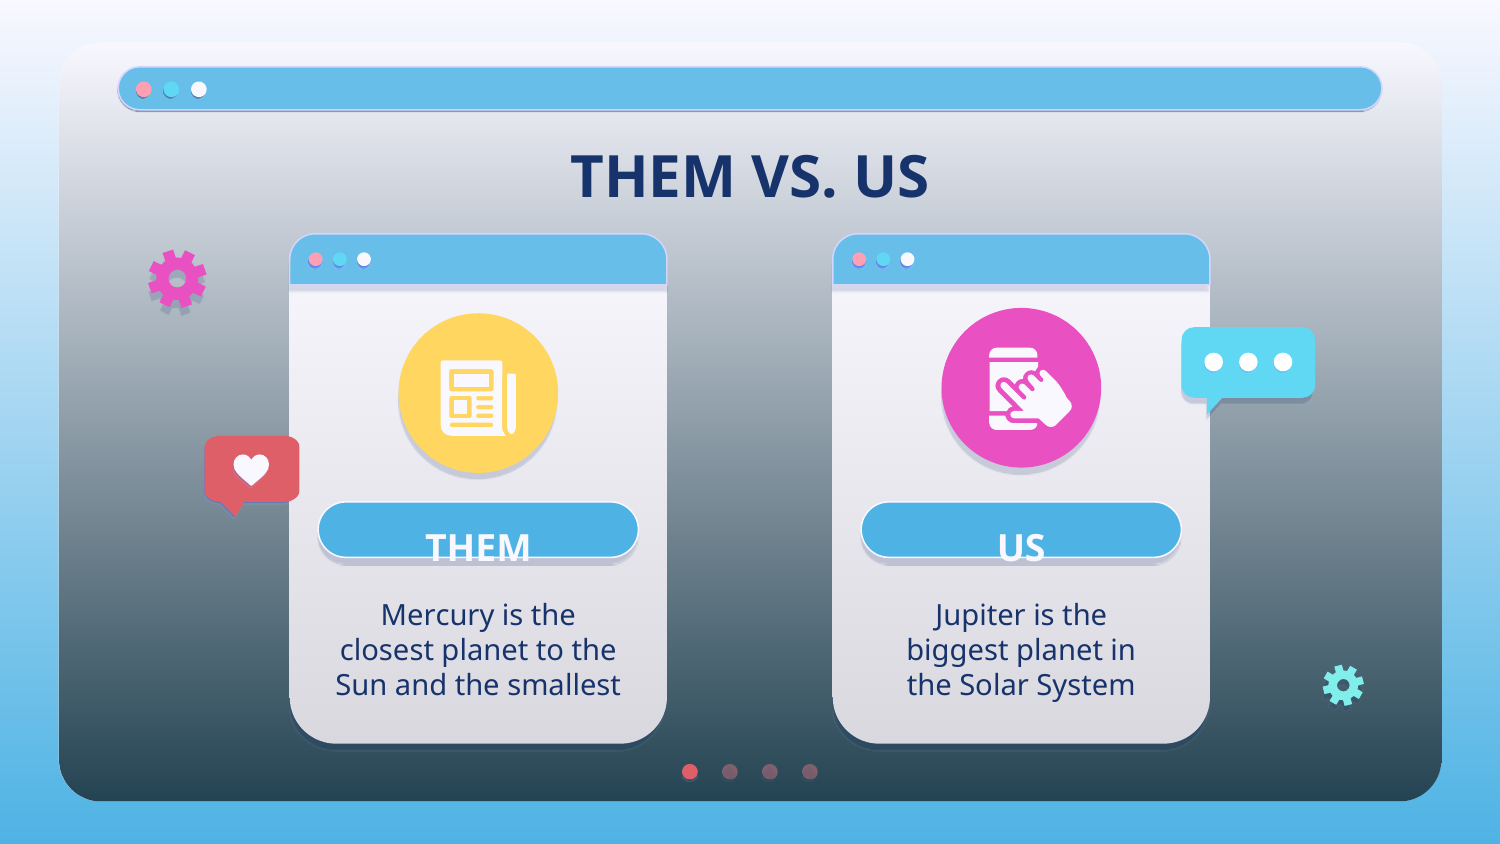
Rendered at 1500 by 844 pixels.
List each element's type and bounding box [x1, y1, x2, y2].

subtitle [326, 578, 631, 719]
subtitle [869, 578, 1174, 719]
subtitle [326, 509, 631, 550]
title [118, 113, 1382, 208]
subtitle [869, 509, 1174, 550]
